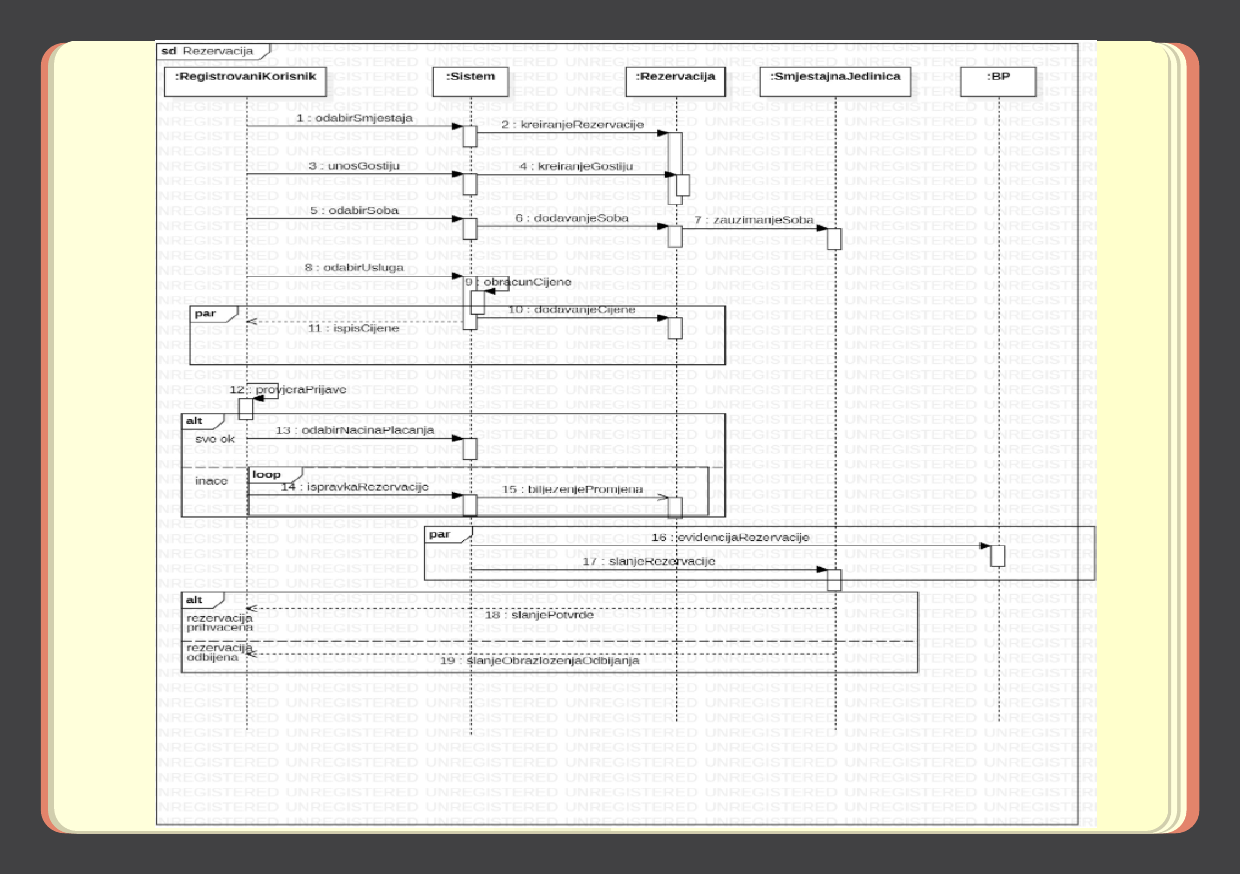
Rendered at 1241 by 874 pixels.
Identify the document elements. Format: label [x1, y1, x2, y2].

picture [155, 40, 1097, 828]
